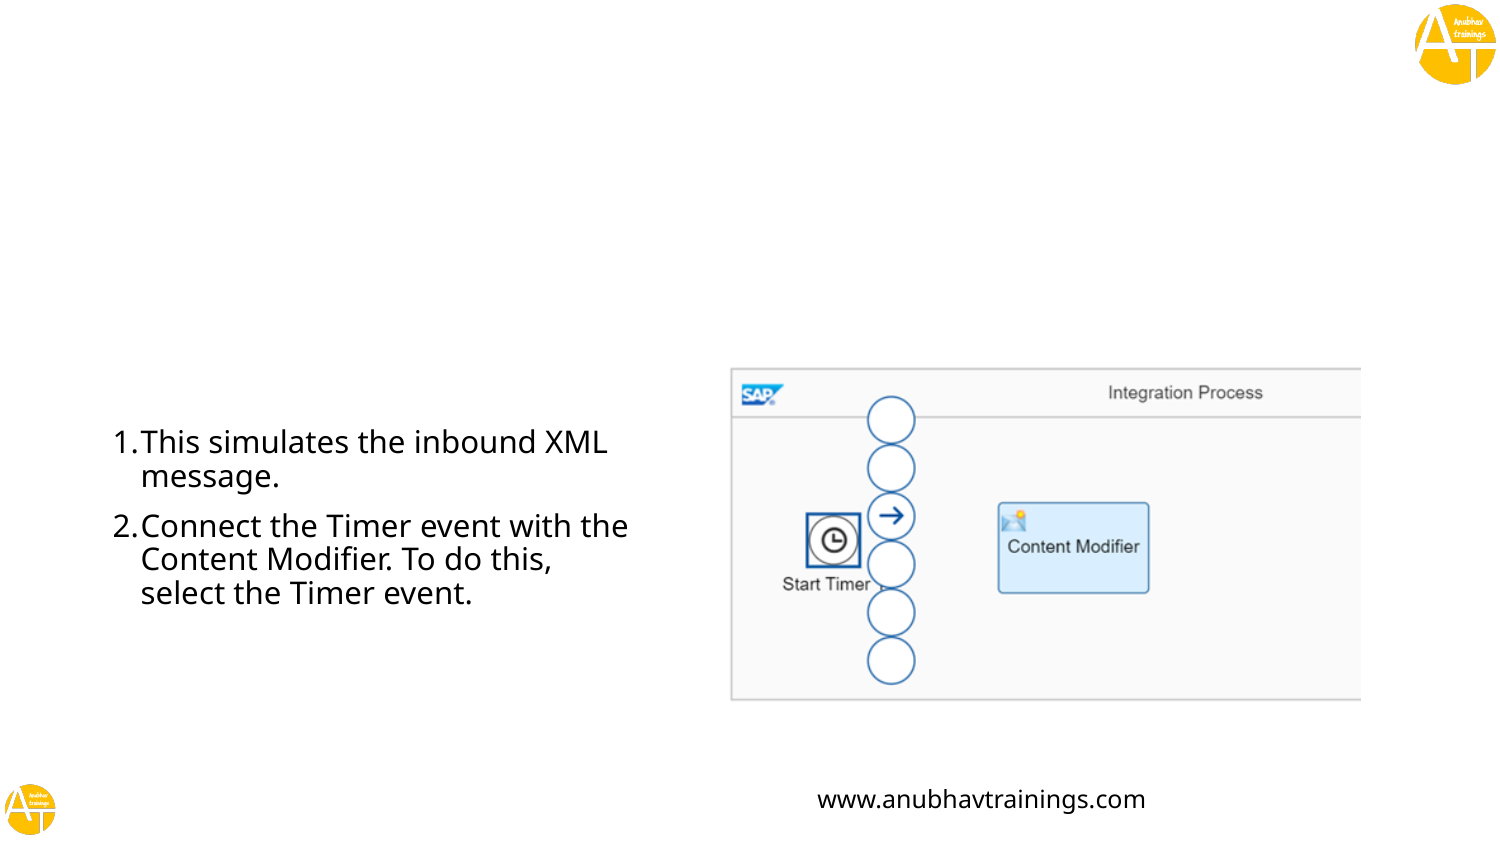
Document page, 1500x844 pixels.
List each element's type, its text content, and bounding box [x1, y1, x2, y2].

picture [1407, 0, 1500, 91]
picture [0, 781, 58, 839]
list This simulates the inbound XML message. Connect the Timer event with the Content Modifier. To do this, select the Timer event. [97, 319, 655, 768]
picture [726, 364, 1362, 704]
